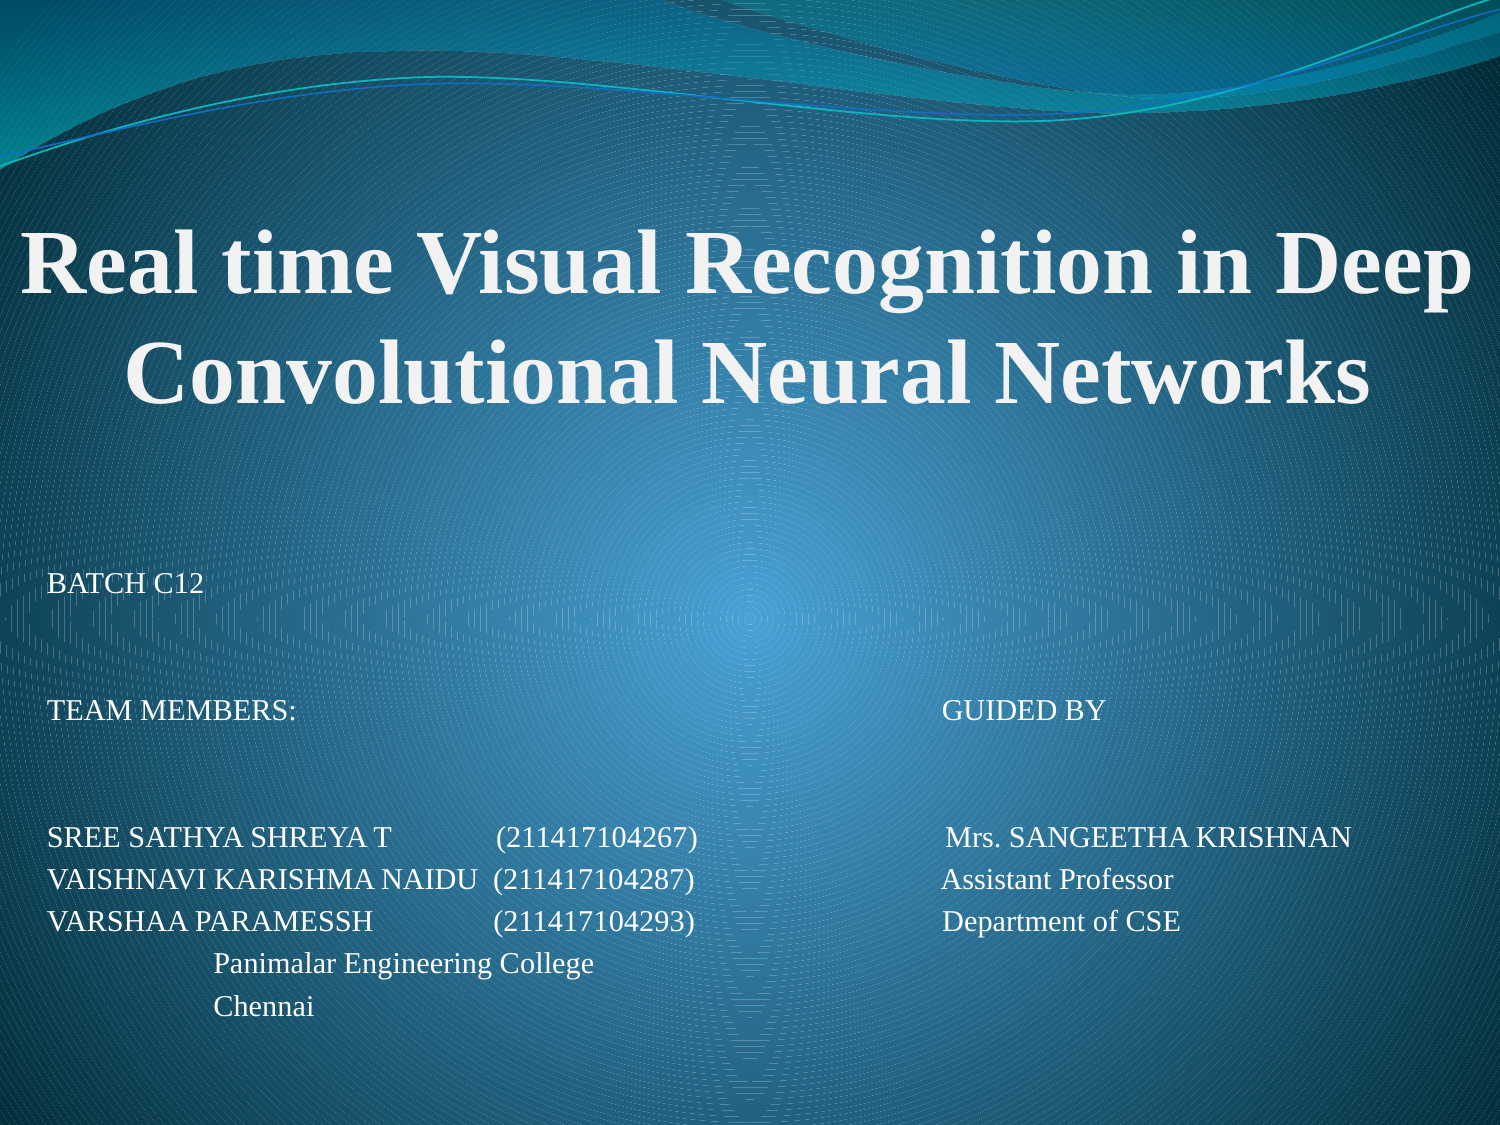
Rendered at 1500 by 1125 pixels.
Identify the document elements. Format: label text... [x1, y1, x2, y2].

title Real time Visual Recognition in Deep Convolutional Neural Networks [0, 23, 1500, 422]
subtitle BATCH C12 TEAM MEMBERS: GUIDED BY SREE SATHYA SHREYA T (211417104267) Mrs. SANGEETHA KRISHNAN VAISHNAVI KARISHMA NAIDU (211417104287) Assistant Professor VARSHAA PARAMESSH (211417104293) Department of CSE Panimalar Engineering College Chennai [46, 386, 1500, 1125]
